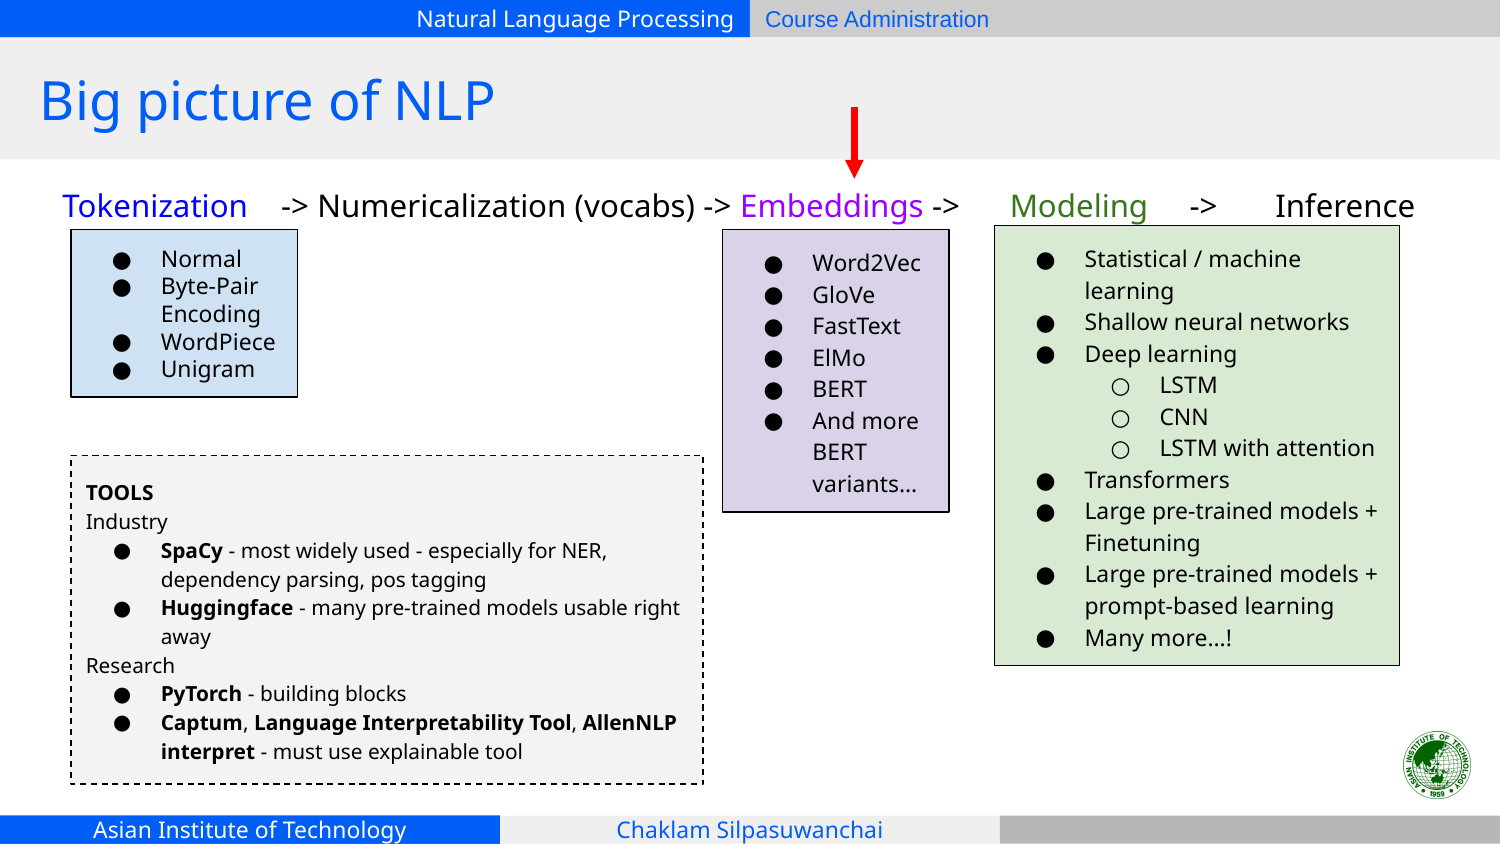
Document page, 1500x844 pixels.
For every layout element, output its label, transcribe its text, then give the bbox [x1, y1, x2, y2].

text_box Normal Byte-Pair Encoding WordPiece Unigram [70, 229, 298, 397]
picture [1403, 731, 1471, 799]
text_box Statistical / machine learning Shallow neural networks Deep learning LSTM CNN LSTM with attention Transformers Large pre-trained models + Finetuning Large pre-trained models + prompt-based learning Many more…! [994, 225, 1400, 666]
list Tokenization -> Numericalization (vocabs) -> Embeddings -> Modeling -> Inference [37, 165, 1441, 260]
list TOOLS Industry SpaCy - most widely used - especially for NER, dependency parsing, pos tagging Huggingface - many pre-trained models usable right away Research PyTorch - building blocks Captum, Language Interpretability Tool, AllenNLP interpret - must use explainable tool [70, 455, 704, 785]
title Big picture of NLP [24, 37, 1475, 160]
text_box Word2Vec GloVe FastText ElMo BERT And more BERT variants… [722, 229, 950, 512]
